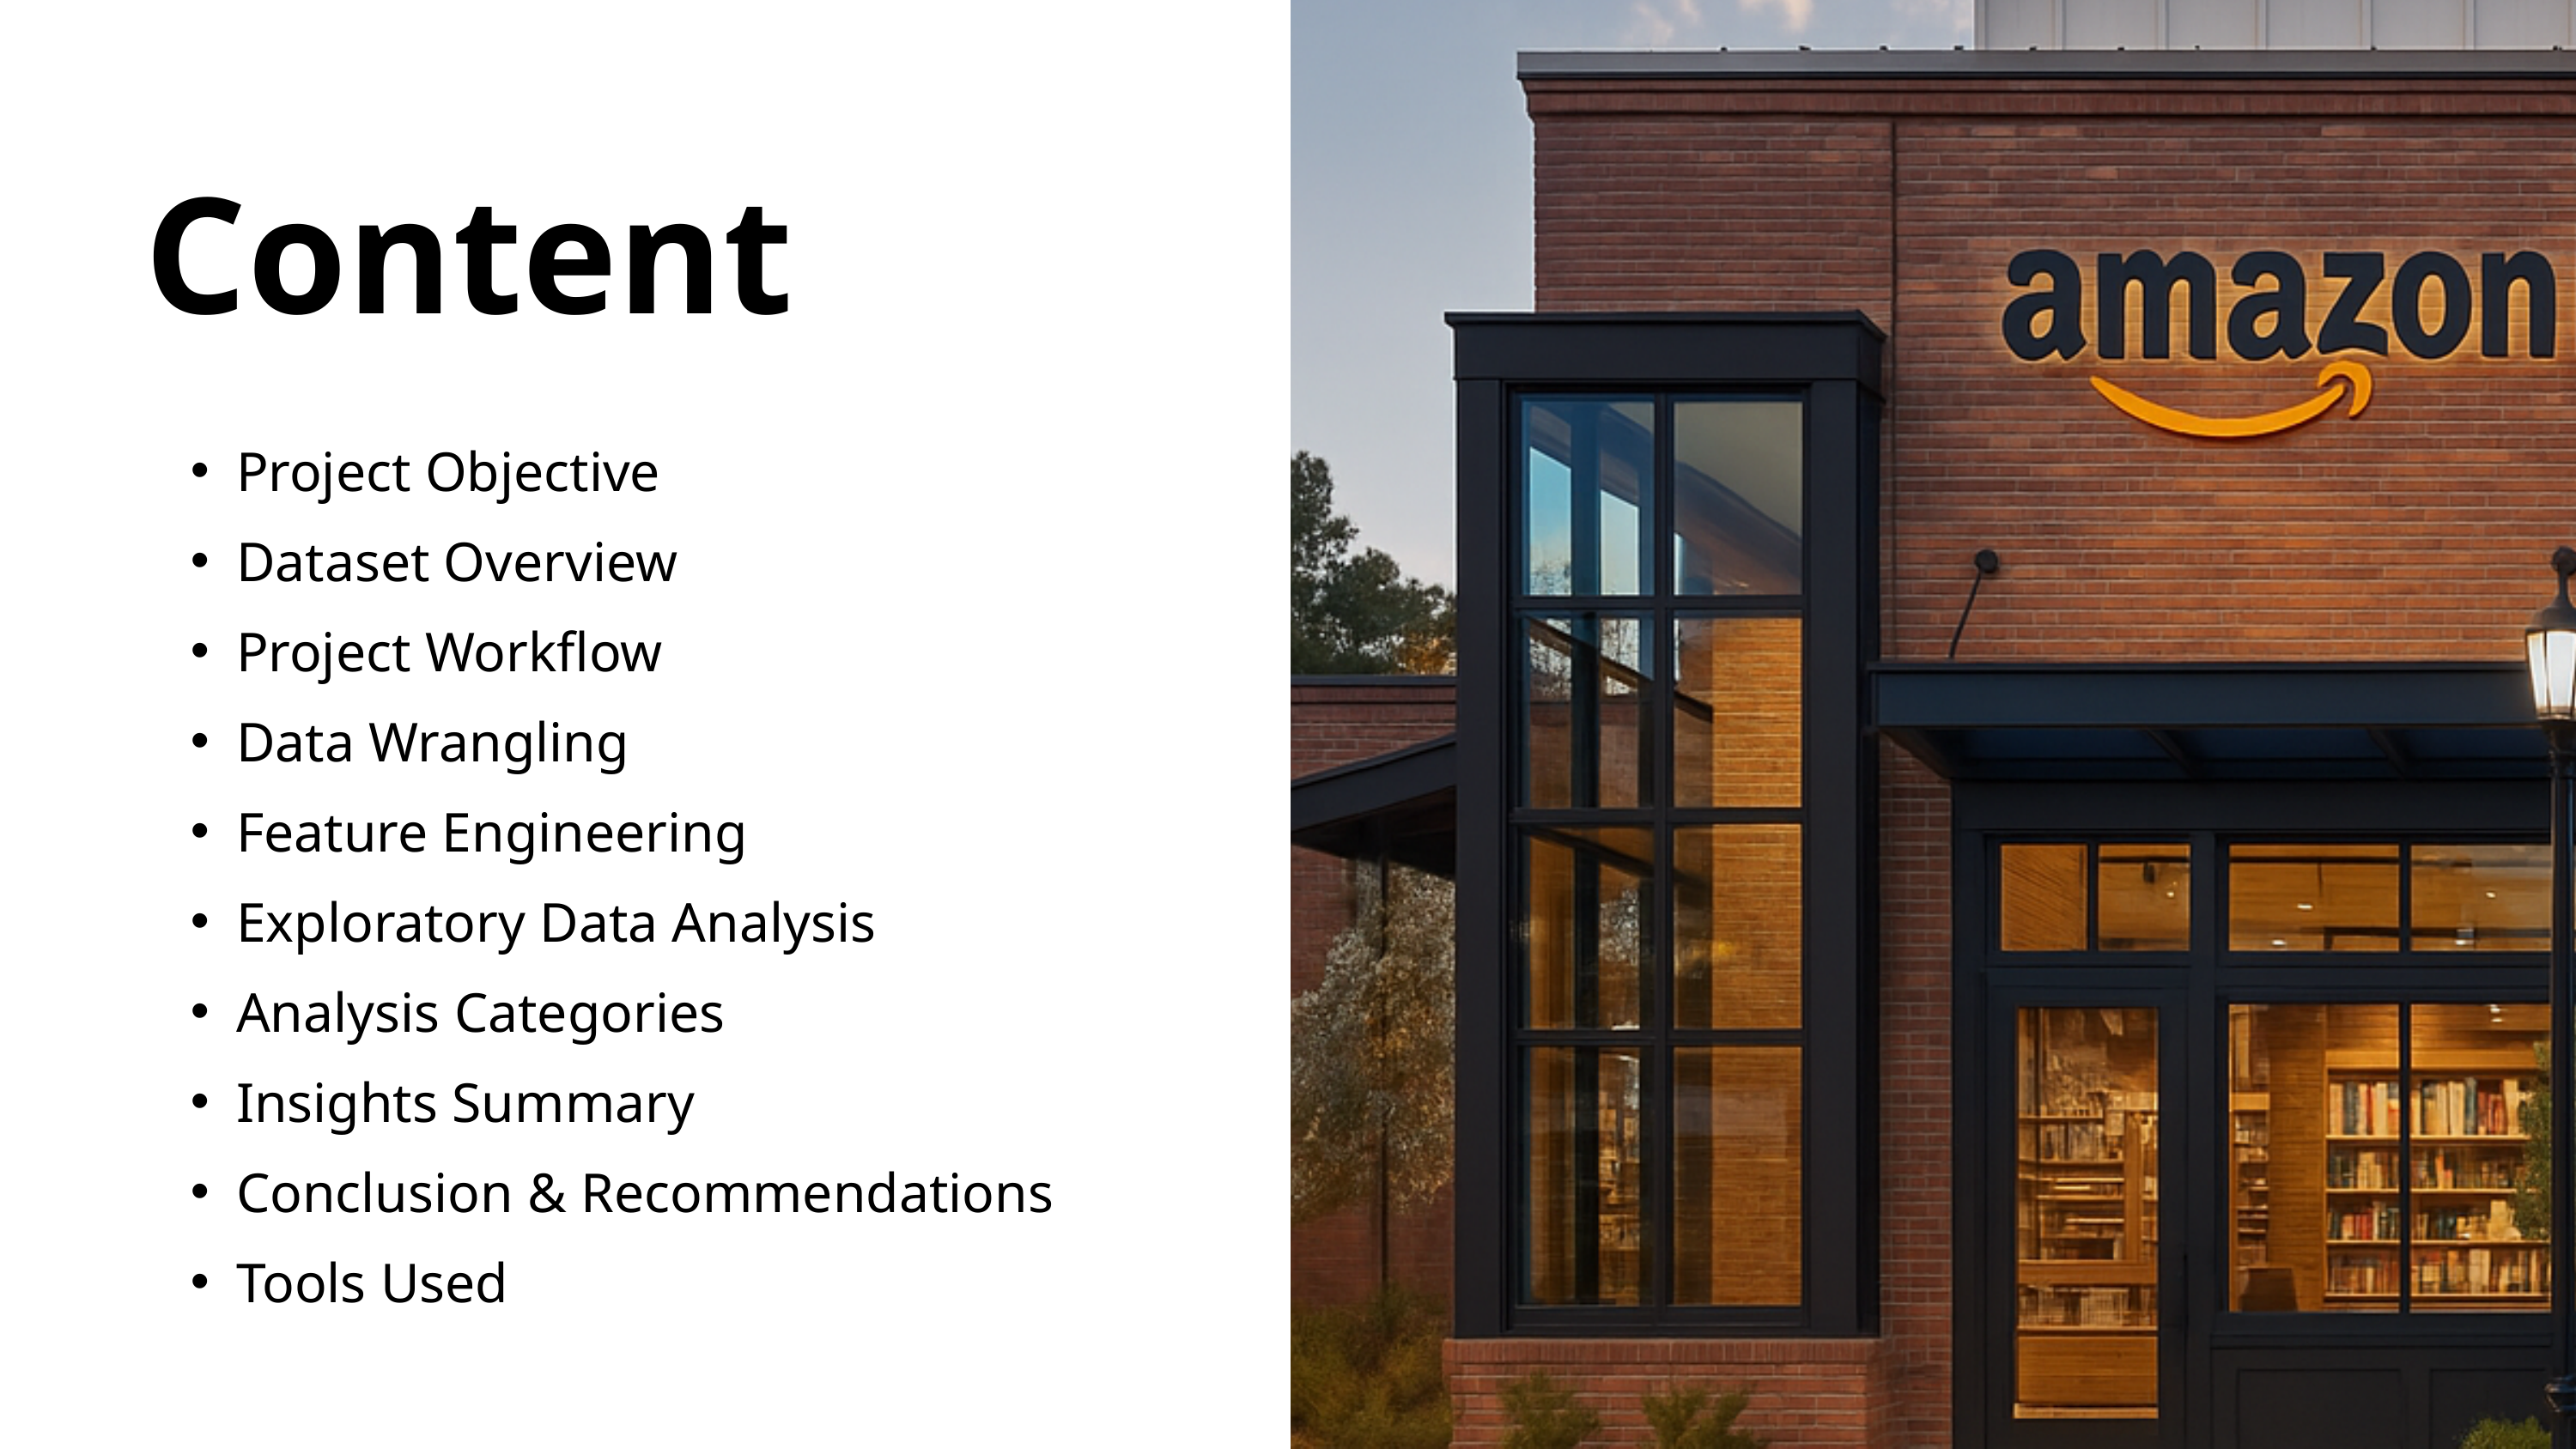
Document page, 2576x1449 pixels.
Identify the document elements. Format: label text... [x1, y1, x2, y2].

text_box [1291, 0, 2576, 1449]
text_box Content [144, 120, 1028, 347]
text_box Project Objective Dataset Overview Project Workflow Data Wrangling Feature Engineering Exploratory Data Analysis Analysis Categories Insights Summary Conclusion & Recommendations Tools Used [144, 411, 1073, 1313]
